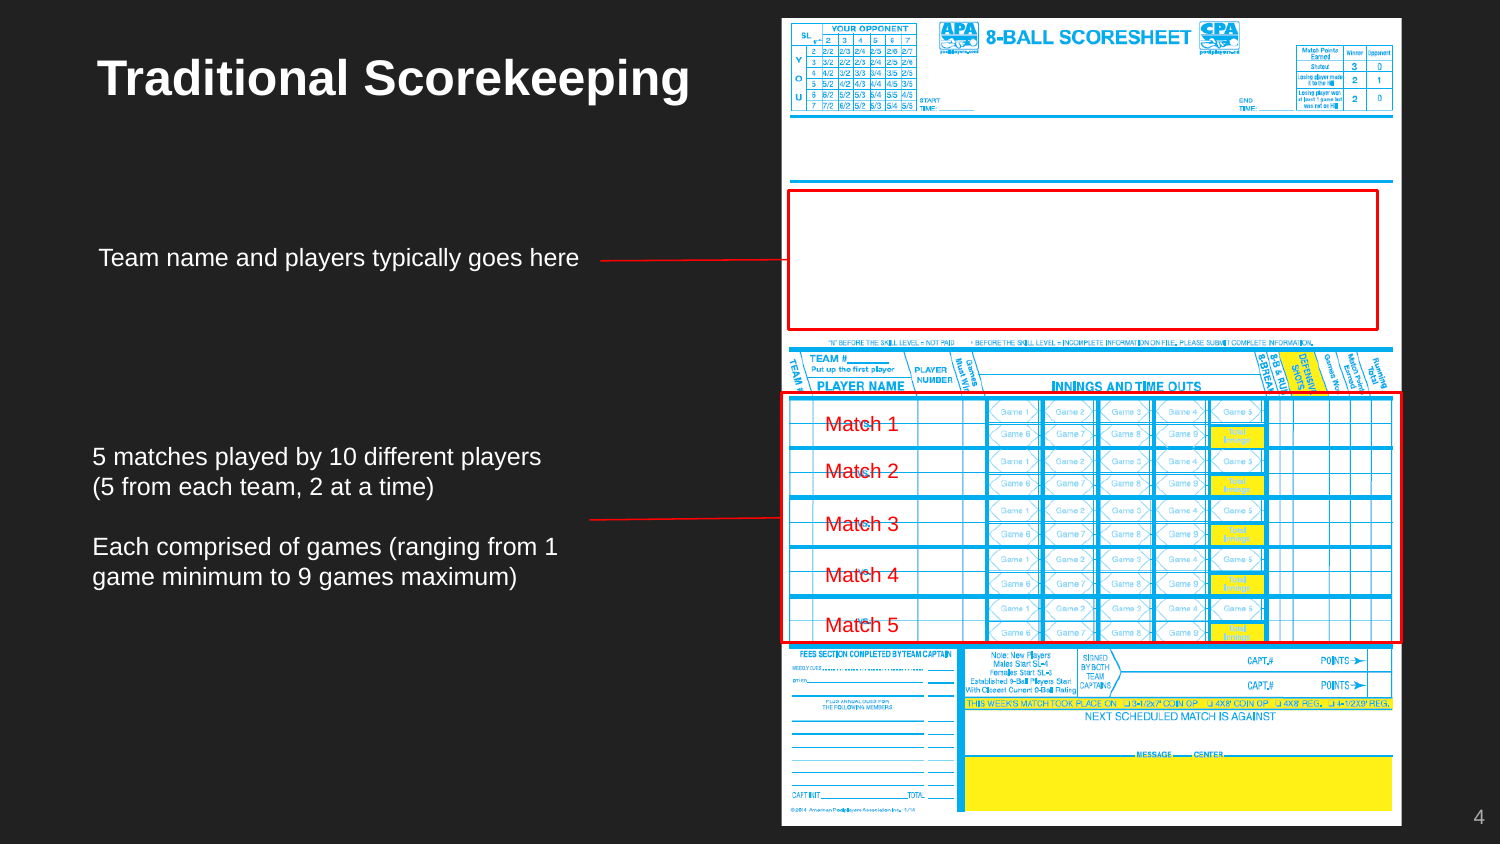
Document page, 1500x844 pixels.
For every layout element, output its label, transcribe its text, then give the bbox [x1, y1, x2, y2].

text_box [589, 517, 782, 521]
text_box Team name and players typically goes here [83, 226, 601, 277]
picture [781, 18, 1402, 826]
slide_number ‹#› [1453, 792, 1500, 844]
list Traditional Scorekeeping [46, 25, 742, 125]
text_box 5 matches played by 10 different players (5 from each team, 2 at a time) Each comprised of games (ranging from 1 game minimum to 9 games maximum) [77, 425, 607, 609]
